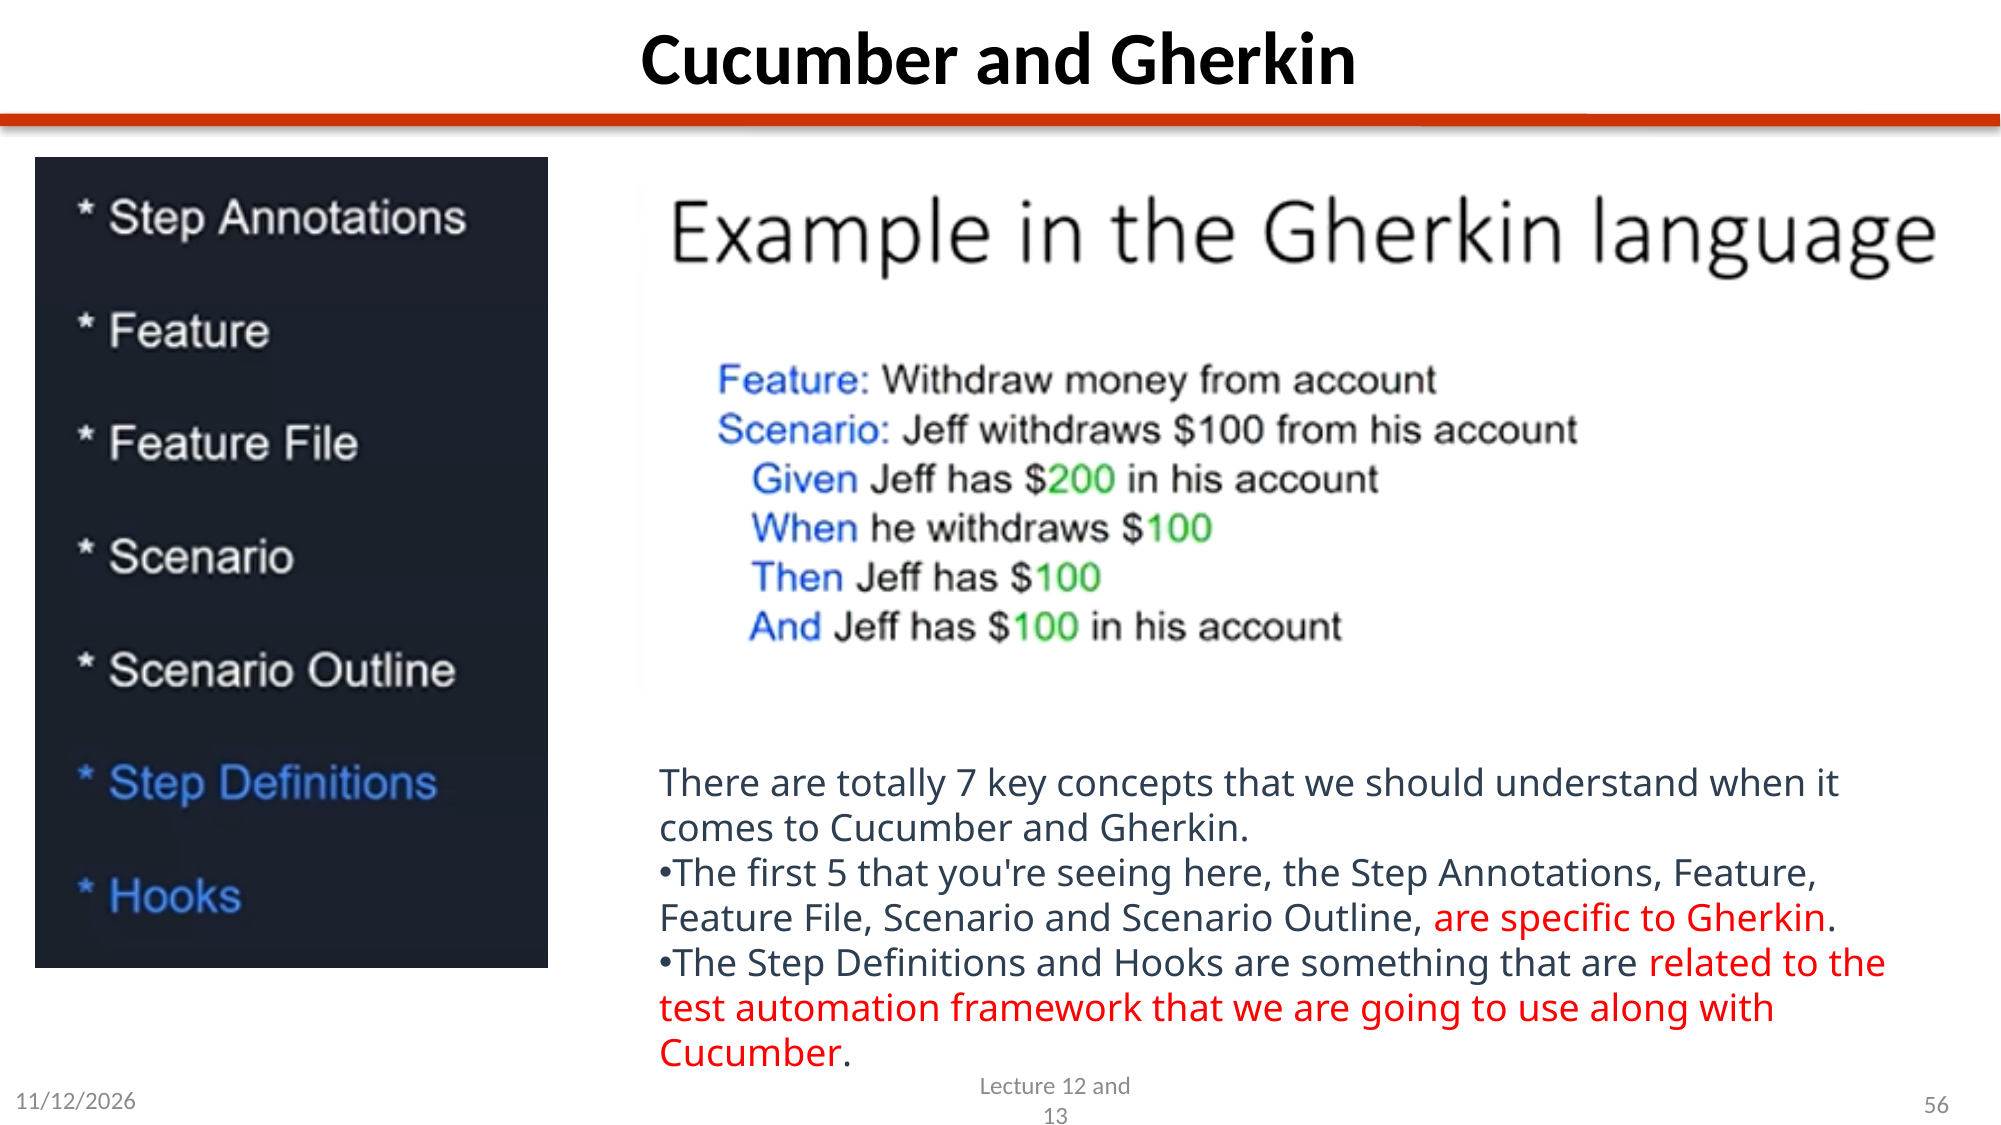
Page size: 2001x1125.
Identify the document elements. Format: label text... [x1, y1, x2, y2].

picture [34, 156, 548, 969]
picture [622, 184, 1965, 693]
title Cucumber and Gherkin [0, 0, 2000, 111]
text_box There are totally 7 key concepts that we should understand when it comes to Cucumber and Gherkin. The first 5 that you're seeing here, the Step Annotations, Feature, Feature File, Scenario and Scenario Outline, are specific to Gherkin. The Step Definitions and Hooks are something that are related to the test automation framework that we are going to use along with Cucumber. [644, 751, 1965, 1082]
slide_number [0, 1078, 213, 1121]
